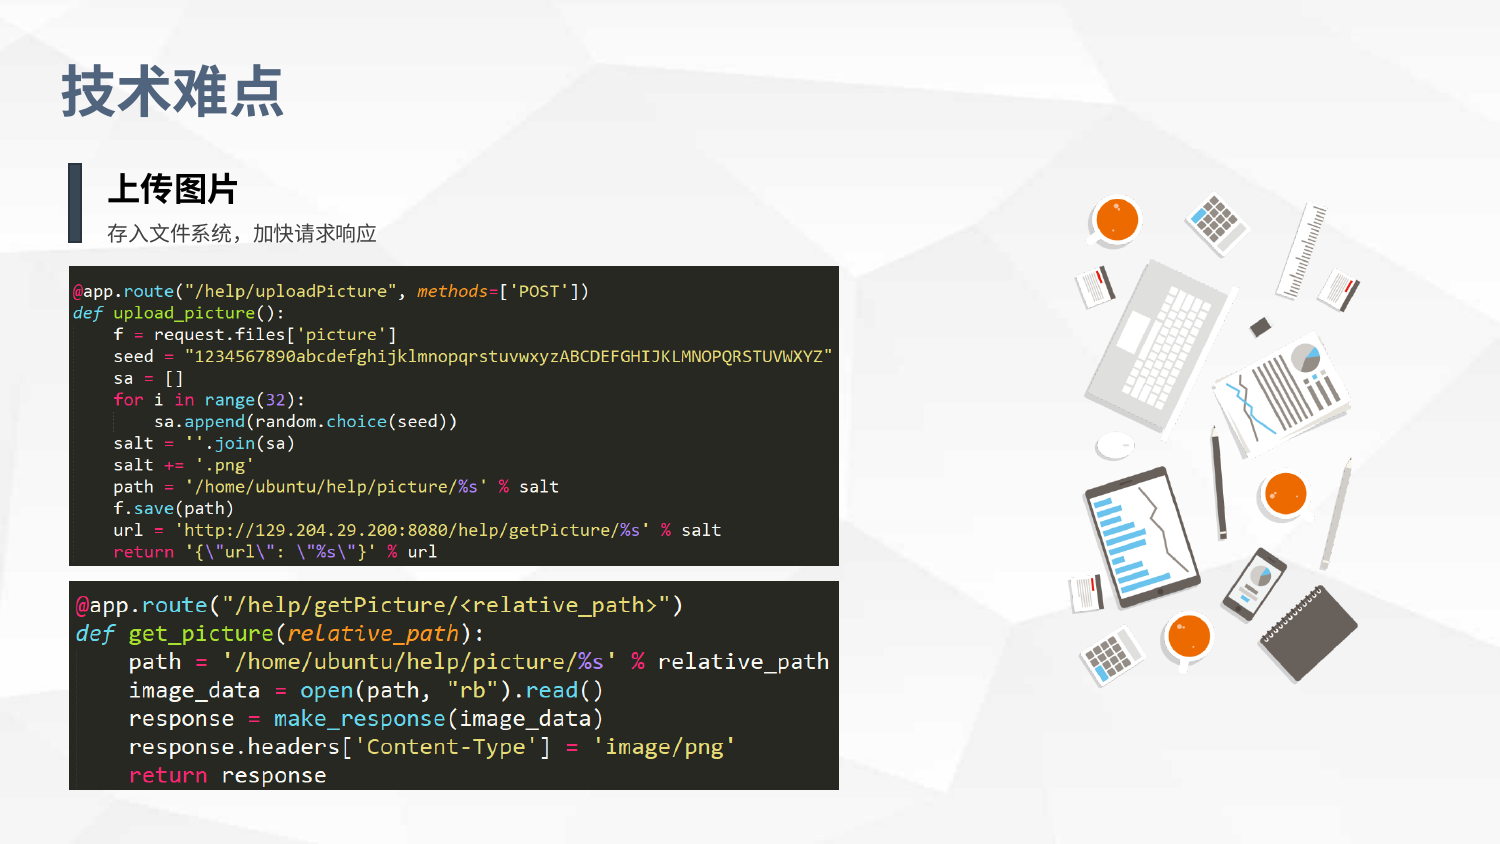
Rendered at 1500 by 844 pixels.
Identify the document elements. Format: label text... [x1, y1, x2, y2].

text_box [68, 163, 82, 243]
picture [0, 0, 1500, 844]
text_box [92, 153, 786, 252]
text_box 技术难点 [48, 37, 377, 130]
